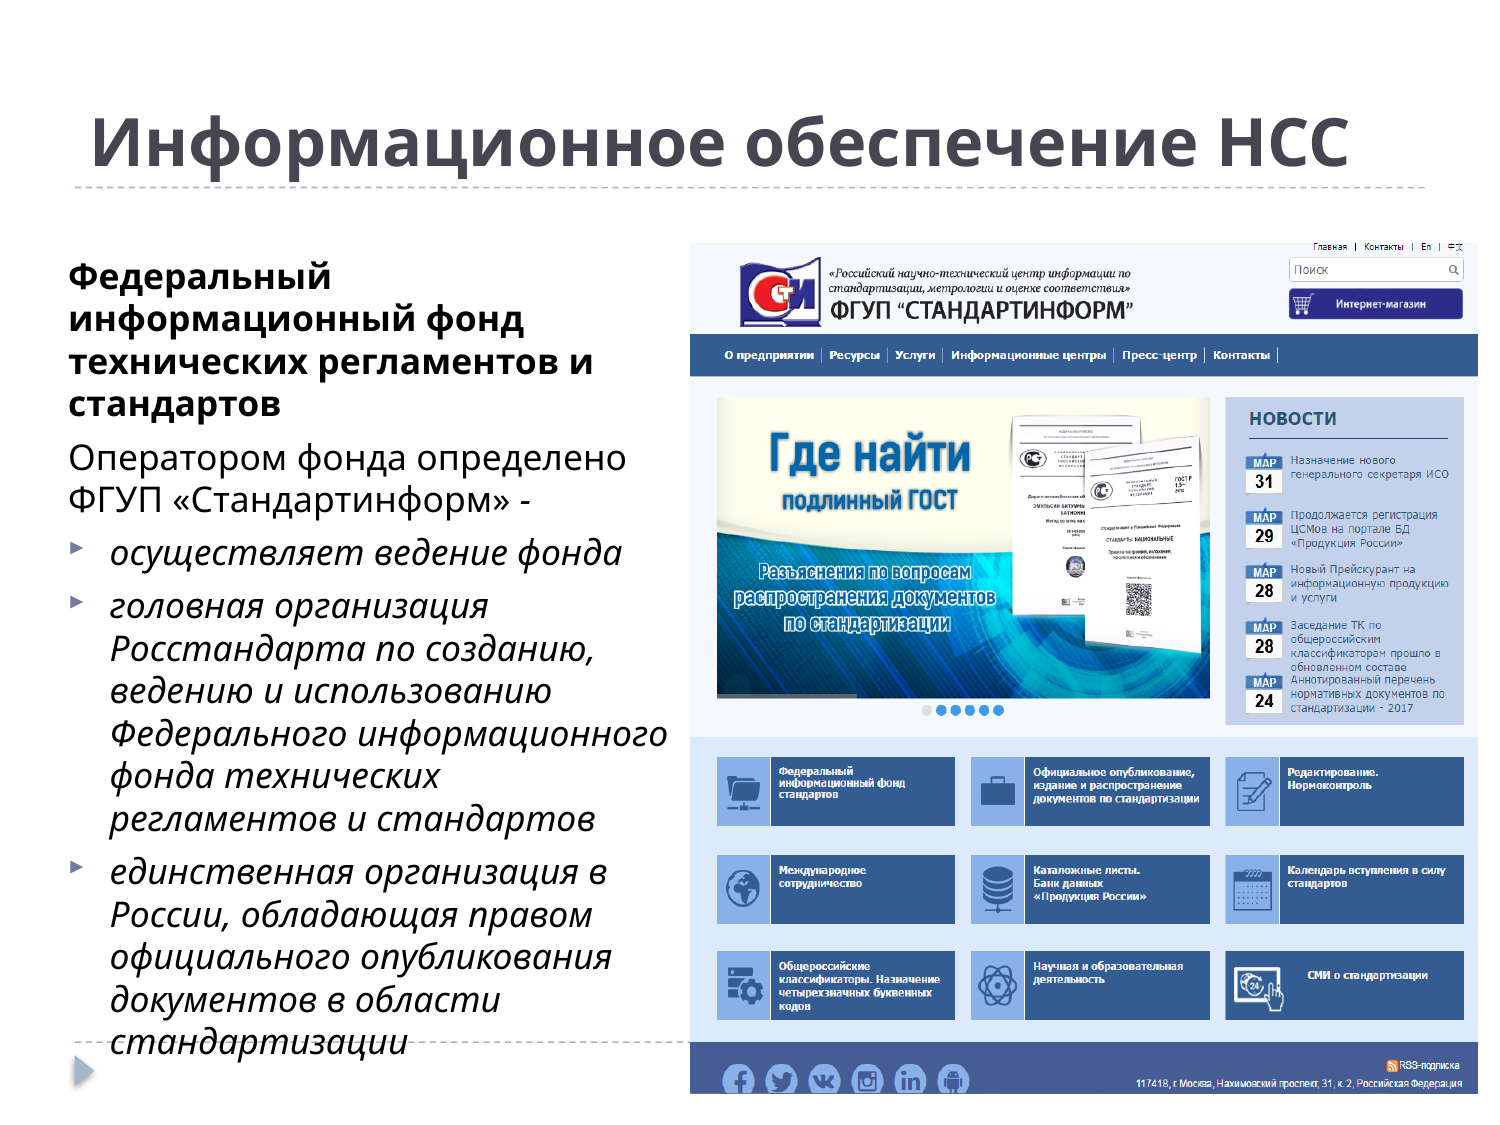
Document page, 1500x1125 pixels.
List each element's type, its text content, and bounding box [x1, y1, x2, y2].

title Информационное обеспечение НСС [75, 37, 1425, 188]
picture [690, 243, 1478, 1095]
list Федеральный информационный фонд технических регламентов и стандартов Оператором фонда определено ФГУП «Стандартинформ» - осуществляет ведение фонда головная организация Росстандарта по созданию, ведению и использованию Федерального информационного фонда технических регламентов и стандартов единственная организация в России, обладающая правом официального опубликования документов в области стандартизации [53, 246, 688, 1094]
